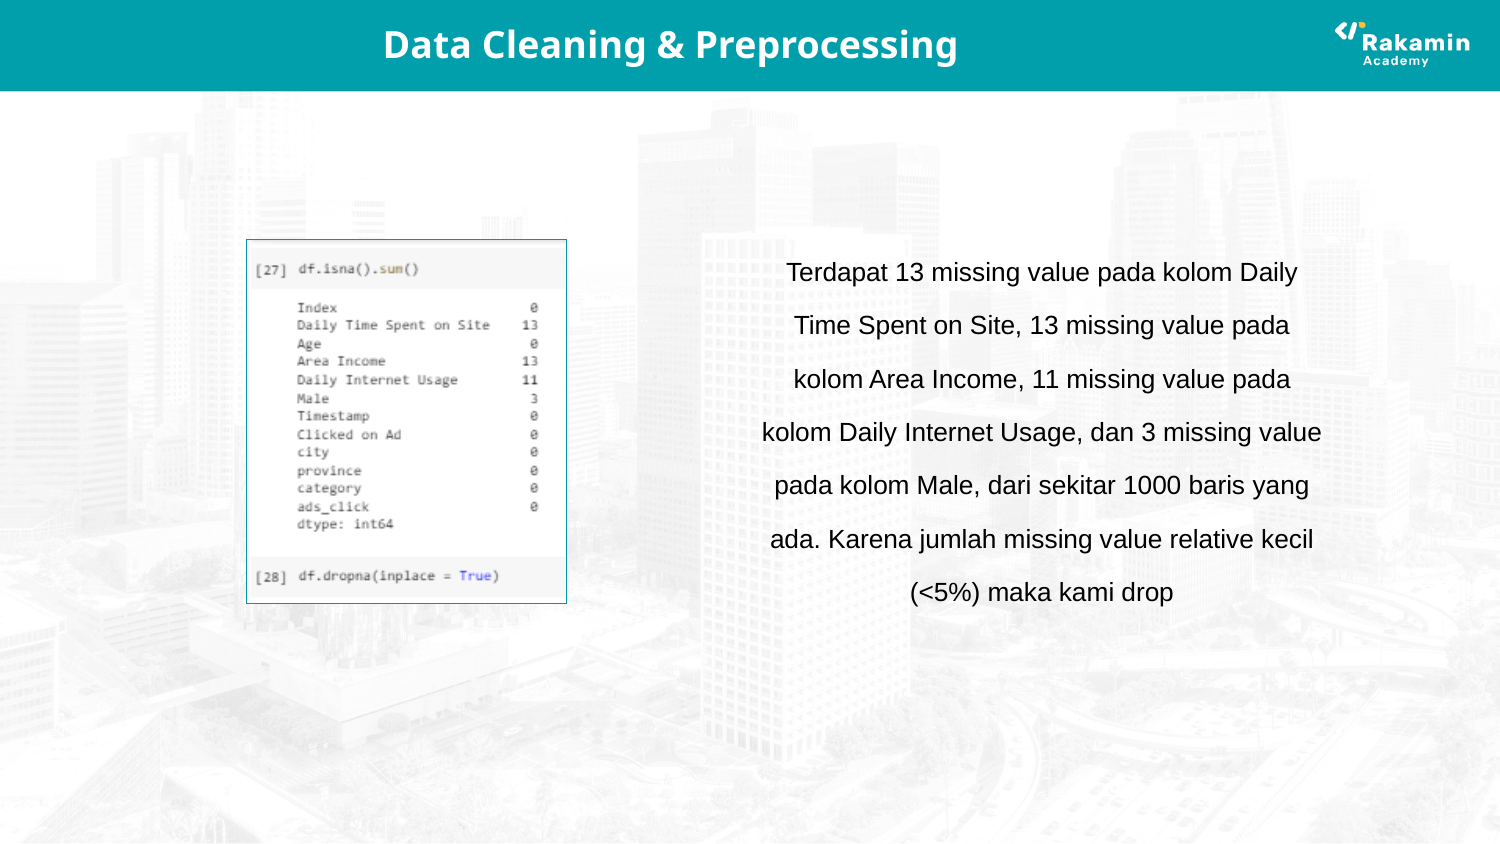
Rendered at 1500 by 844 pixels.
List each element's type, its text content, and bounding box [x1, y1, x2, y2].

list Terdapat 13 missing value pada kolom Daily Time Spent on Site, 13 missing value pada kolom Area Income, 11 missing value pada kolom Daily Internet Usage, dan 3 missing value pada kolom Male, dari sekitar 1000 baris yang ada. Karena jumlah missing value relative kecil (<5%) maka kami drop [719, 218, 1342, 626]
picture [0, 0, 1500, 844]
title Data Cleaning & Preprocessing [0, 6, 1342, 92]
